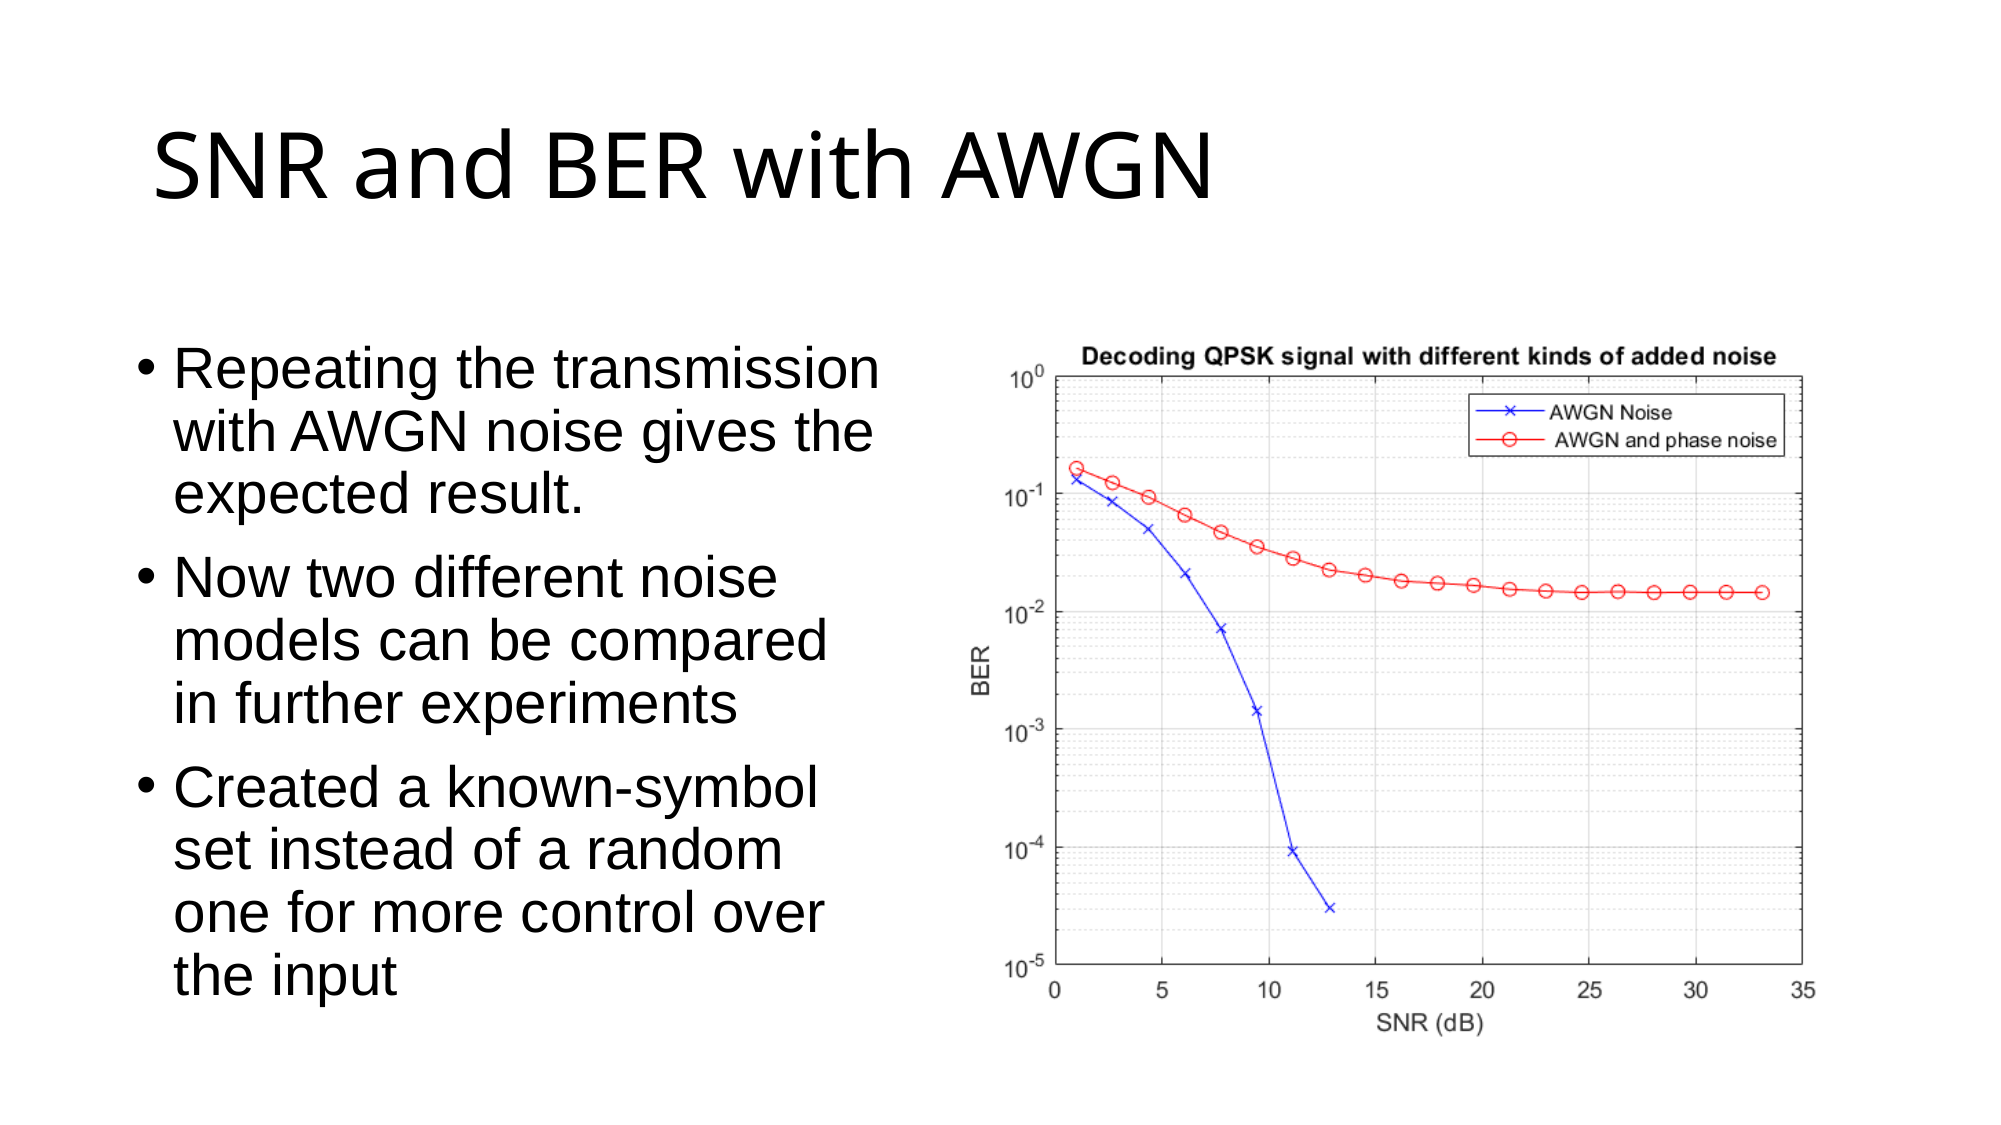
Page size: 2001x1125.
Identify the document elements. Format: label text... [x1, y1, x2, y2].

title SNR and BER with AWGN [137, 59, 1863, 278]
list Repeating the transmission with AWGN noise gives the expected result. Now two different noise models can be compared in further experiments Created a known-symbol set instead of a random one for more control over the input [121, 330, 900, 1045]
picture [930, 322, 1894, 1045]
